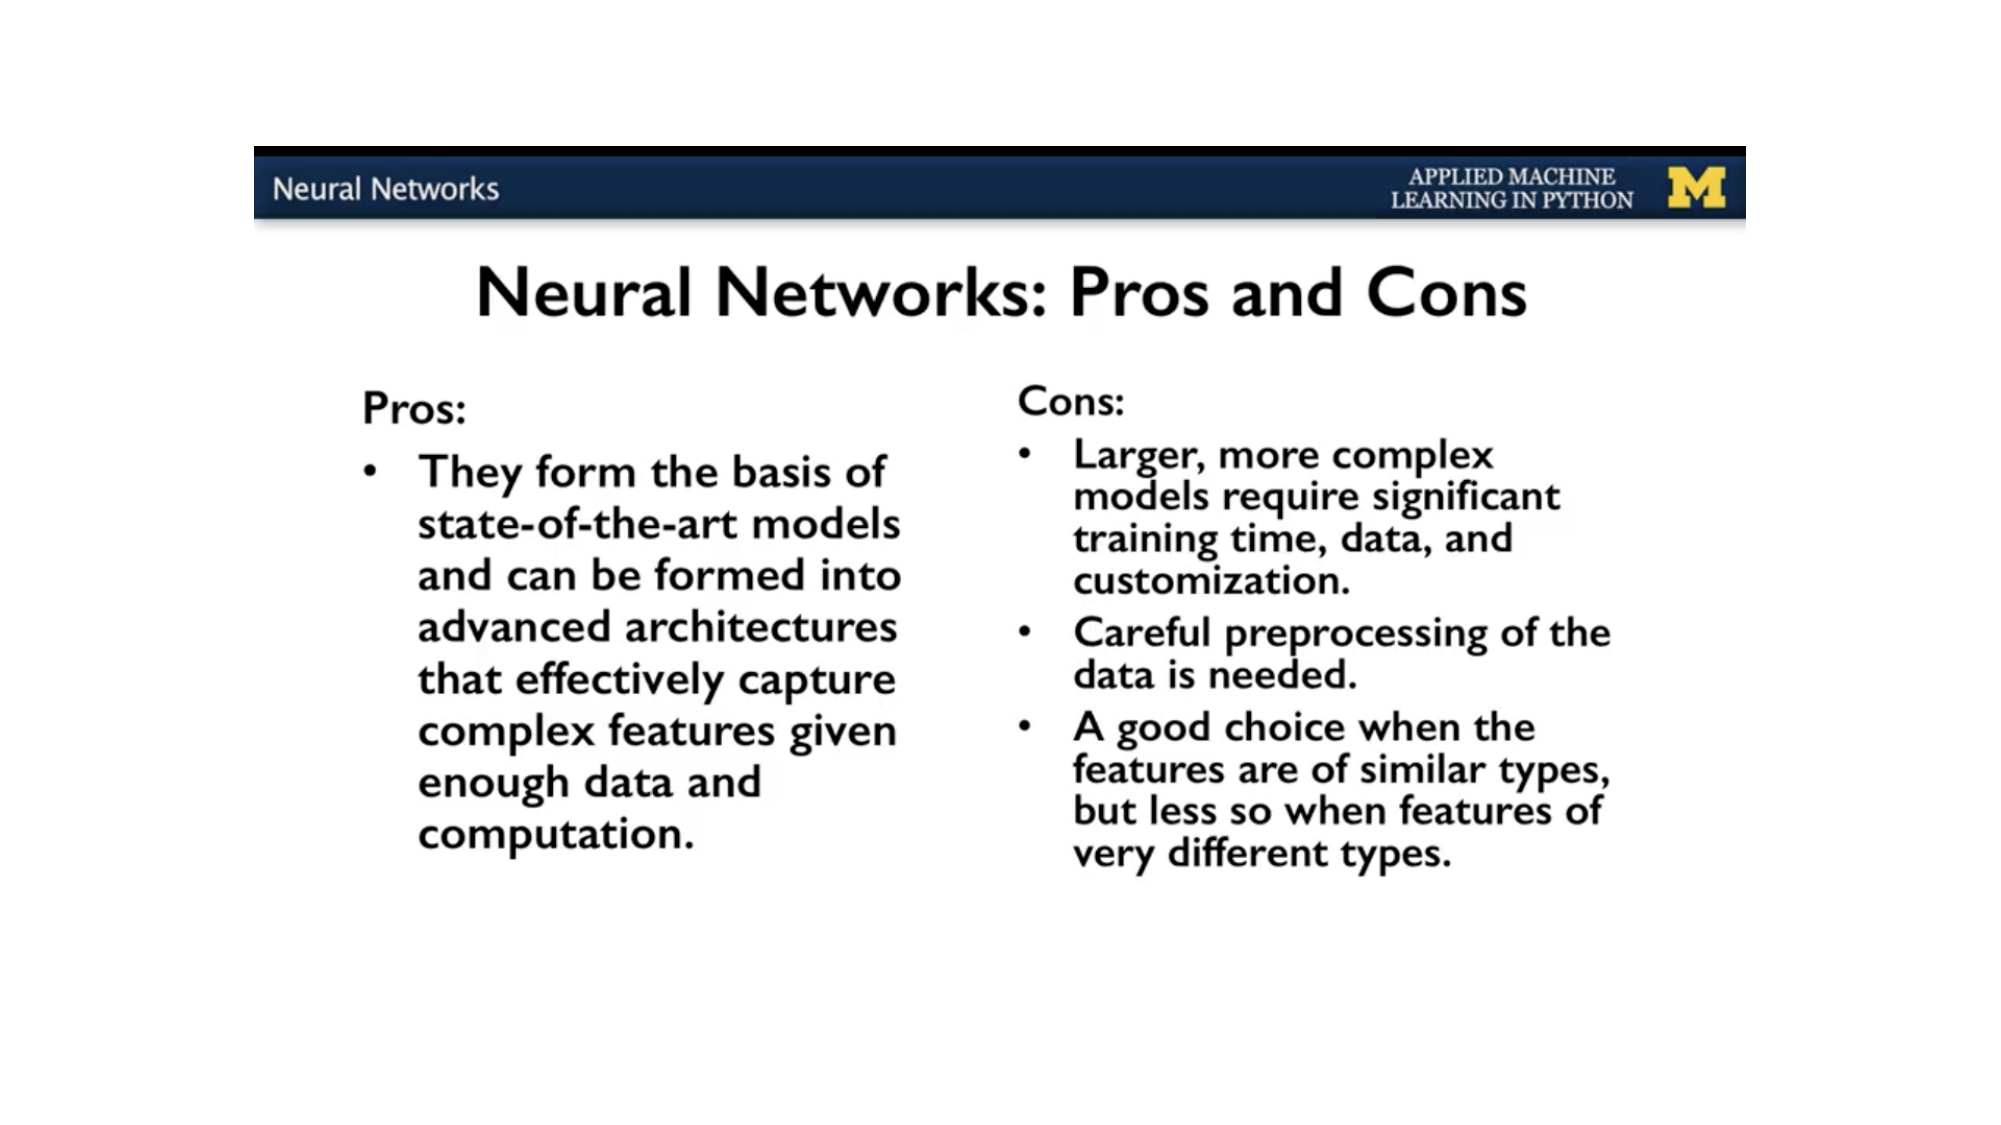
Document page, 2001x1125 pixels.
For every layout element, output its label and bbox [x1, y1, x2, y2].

picture [254, 146, 1746, 979]
